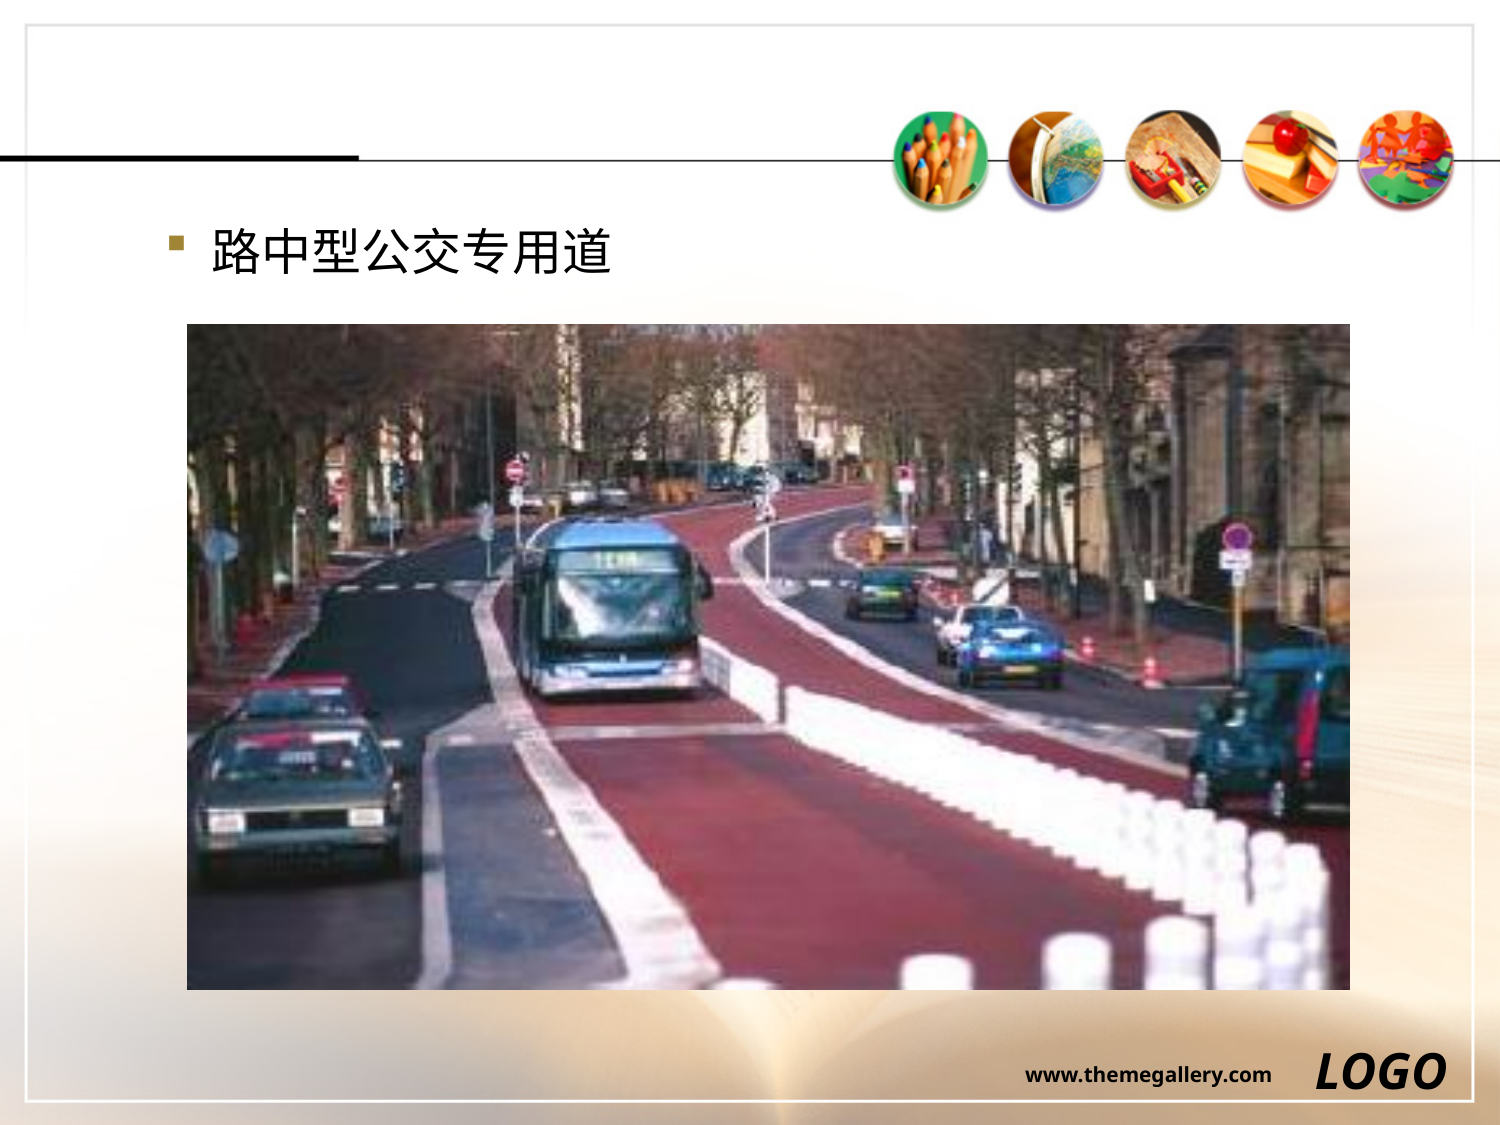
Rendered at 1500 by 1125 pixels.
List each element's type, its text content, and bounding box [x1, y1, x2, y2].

slide_number www.themegallery.com [937, 1054, 1288, 1095]
picture [0, 0, 1500, 1125]
footer LOGO [987, 1032, 1463, 1073]
list 路中型公交专用道 [75, 212, 1425, 1025]
